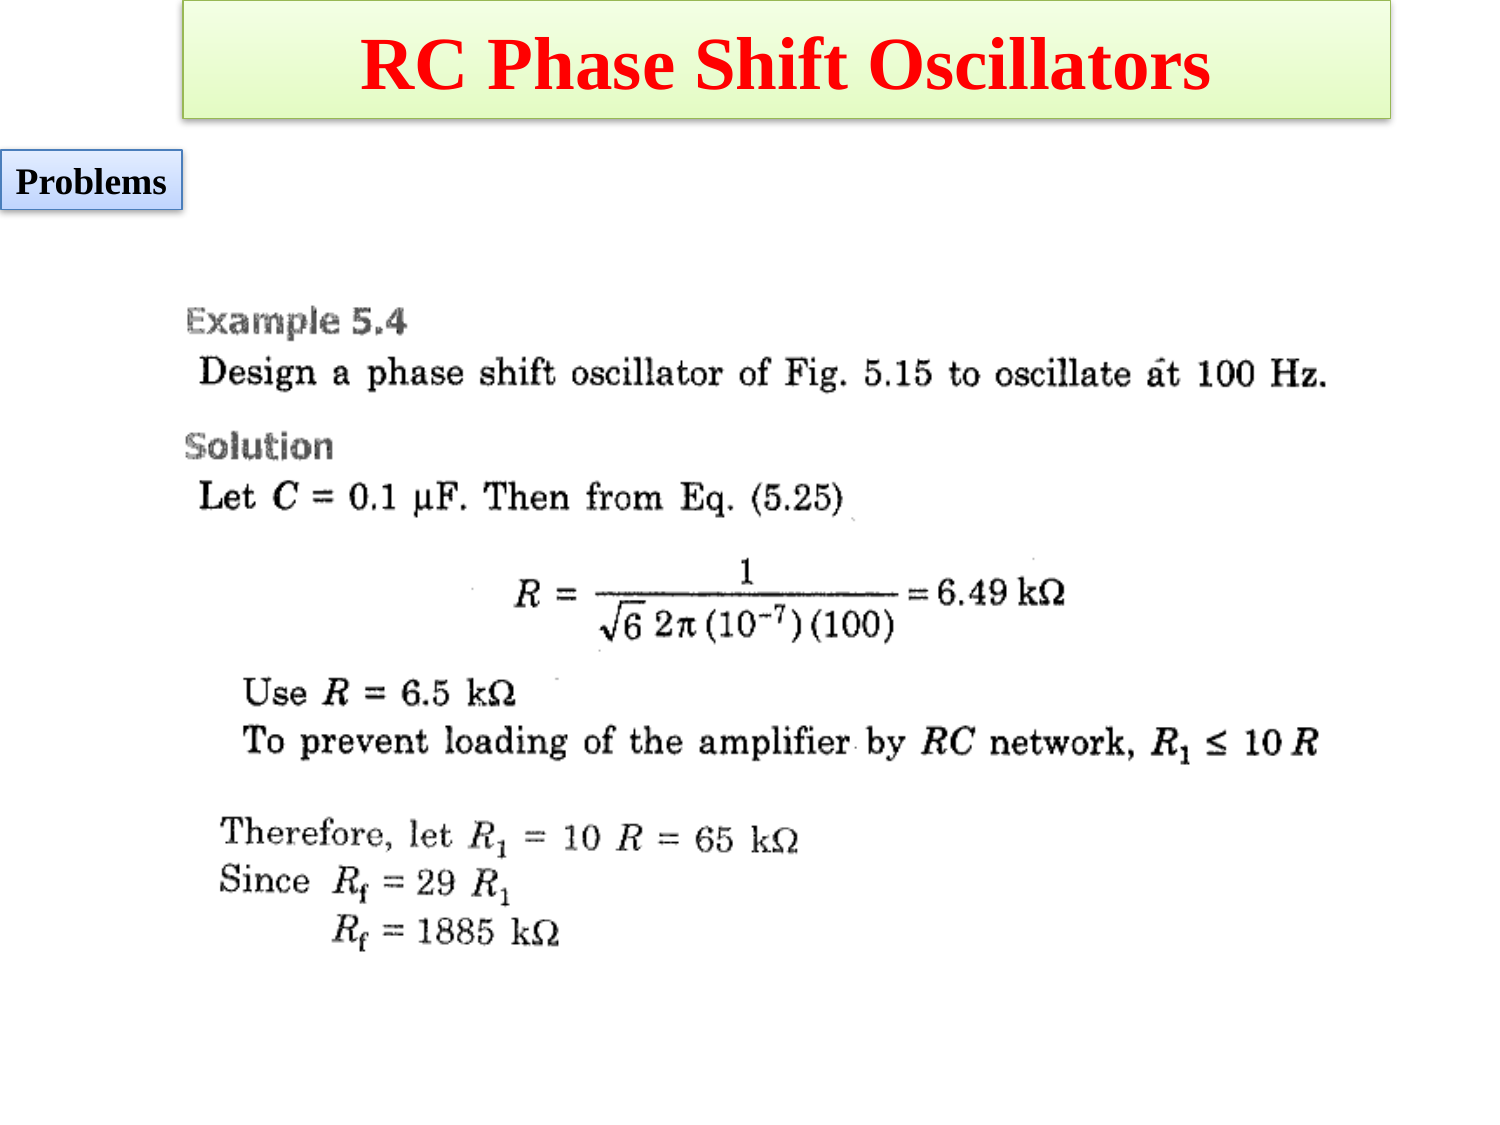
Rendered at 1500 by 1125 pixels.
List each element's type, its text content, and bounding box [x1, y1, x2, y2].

text_box Problems [0, 149, 183, 210]
text_box RC Phase Shift Oscillators [182, 0, 1391, 119]
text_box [174, 299, 1351, 966]
